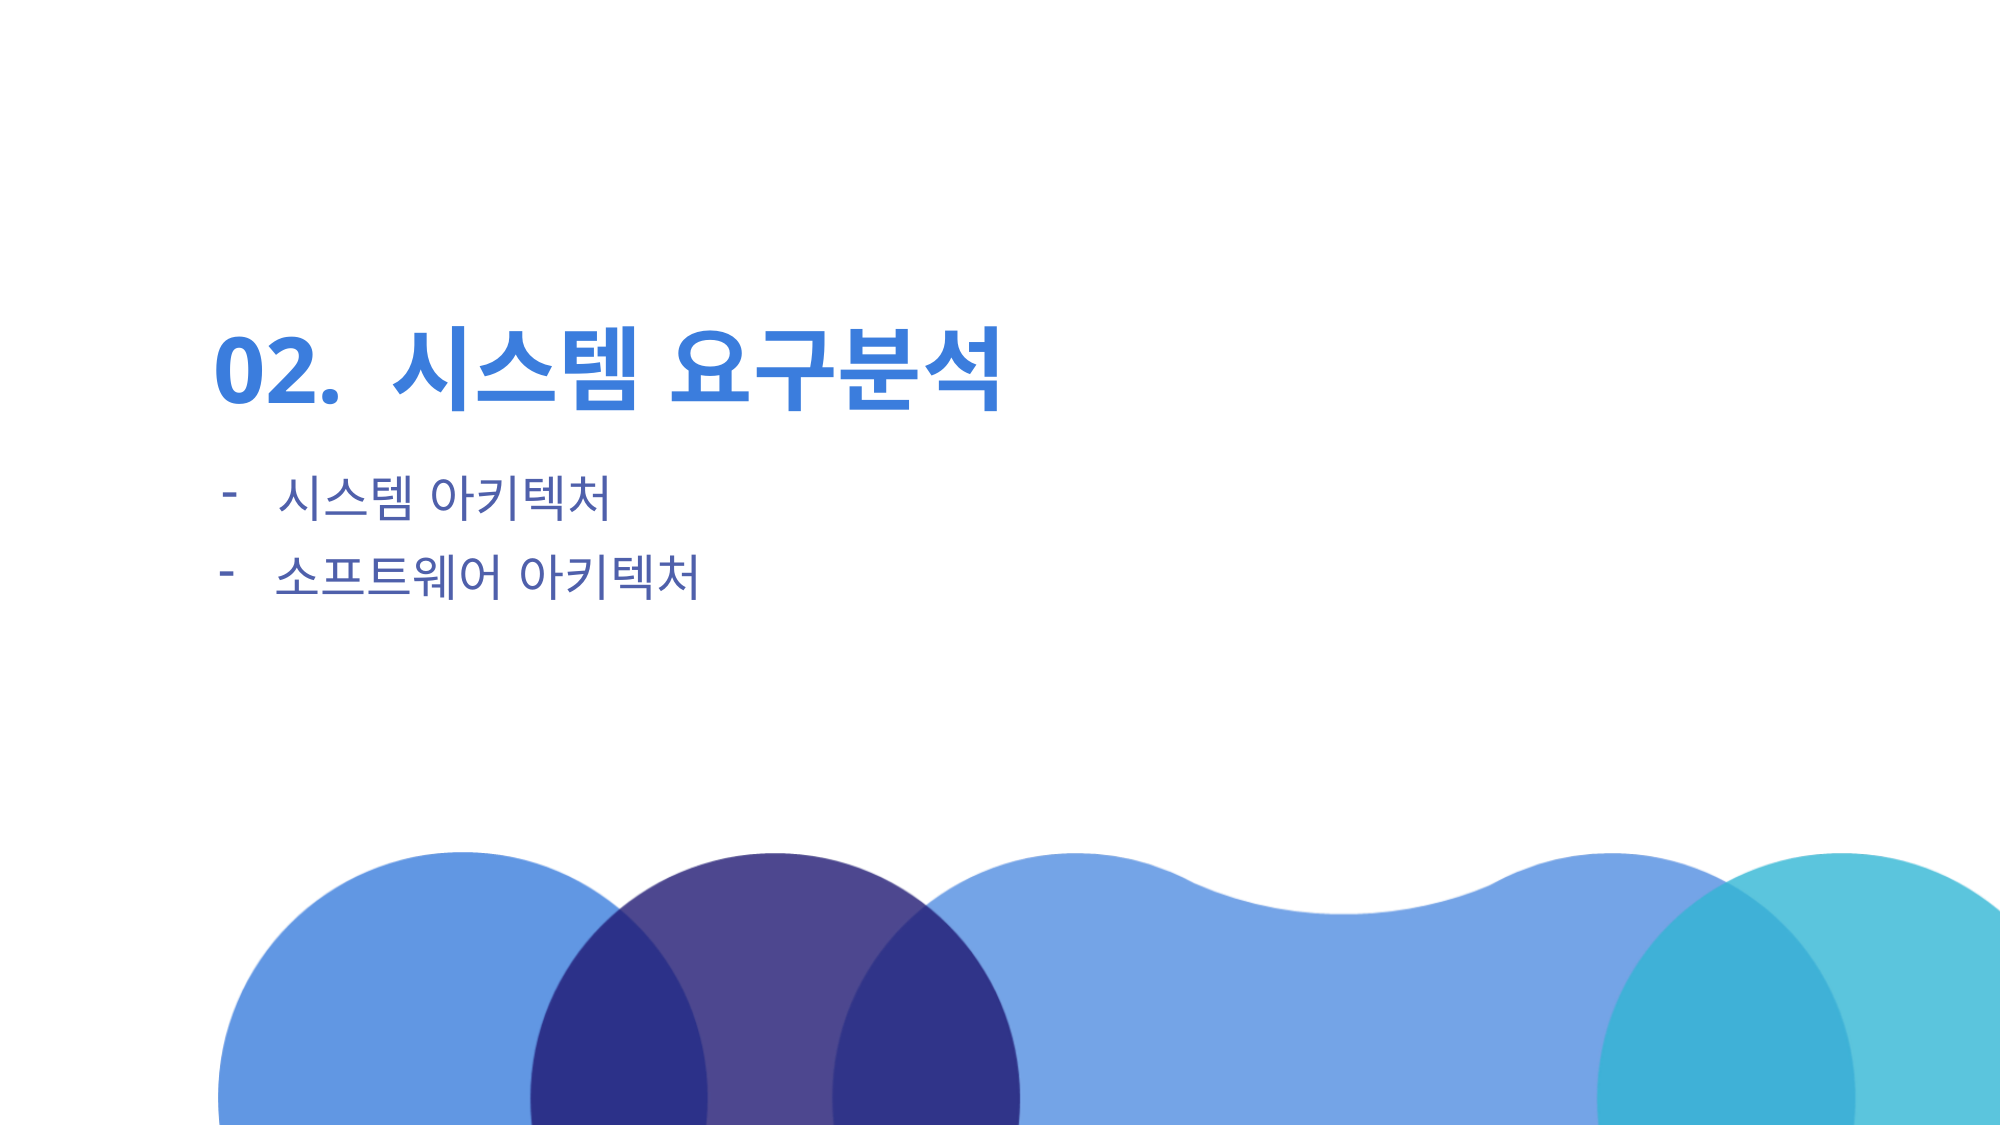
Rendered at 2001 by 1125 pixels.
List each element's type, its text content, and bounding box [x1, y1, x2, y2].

text_box 시스템 아키텍처 [206, 430, 629, 508]
text_box 소프트웨어 아키텍처 [203, 508, 718, 614]
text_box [218, 852, 2000, 1125]
text_box 02. 시스템 요구분석 [198, 304, 1023, 429]
